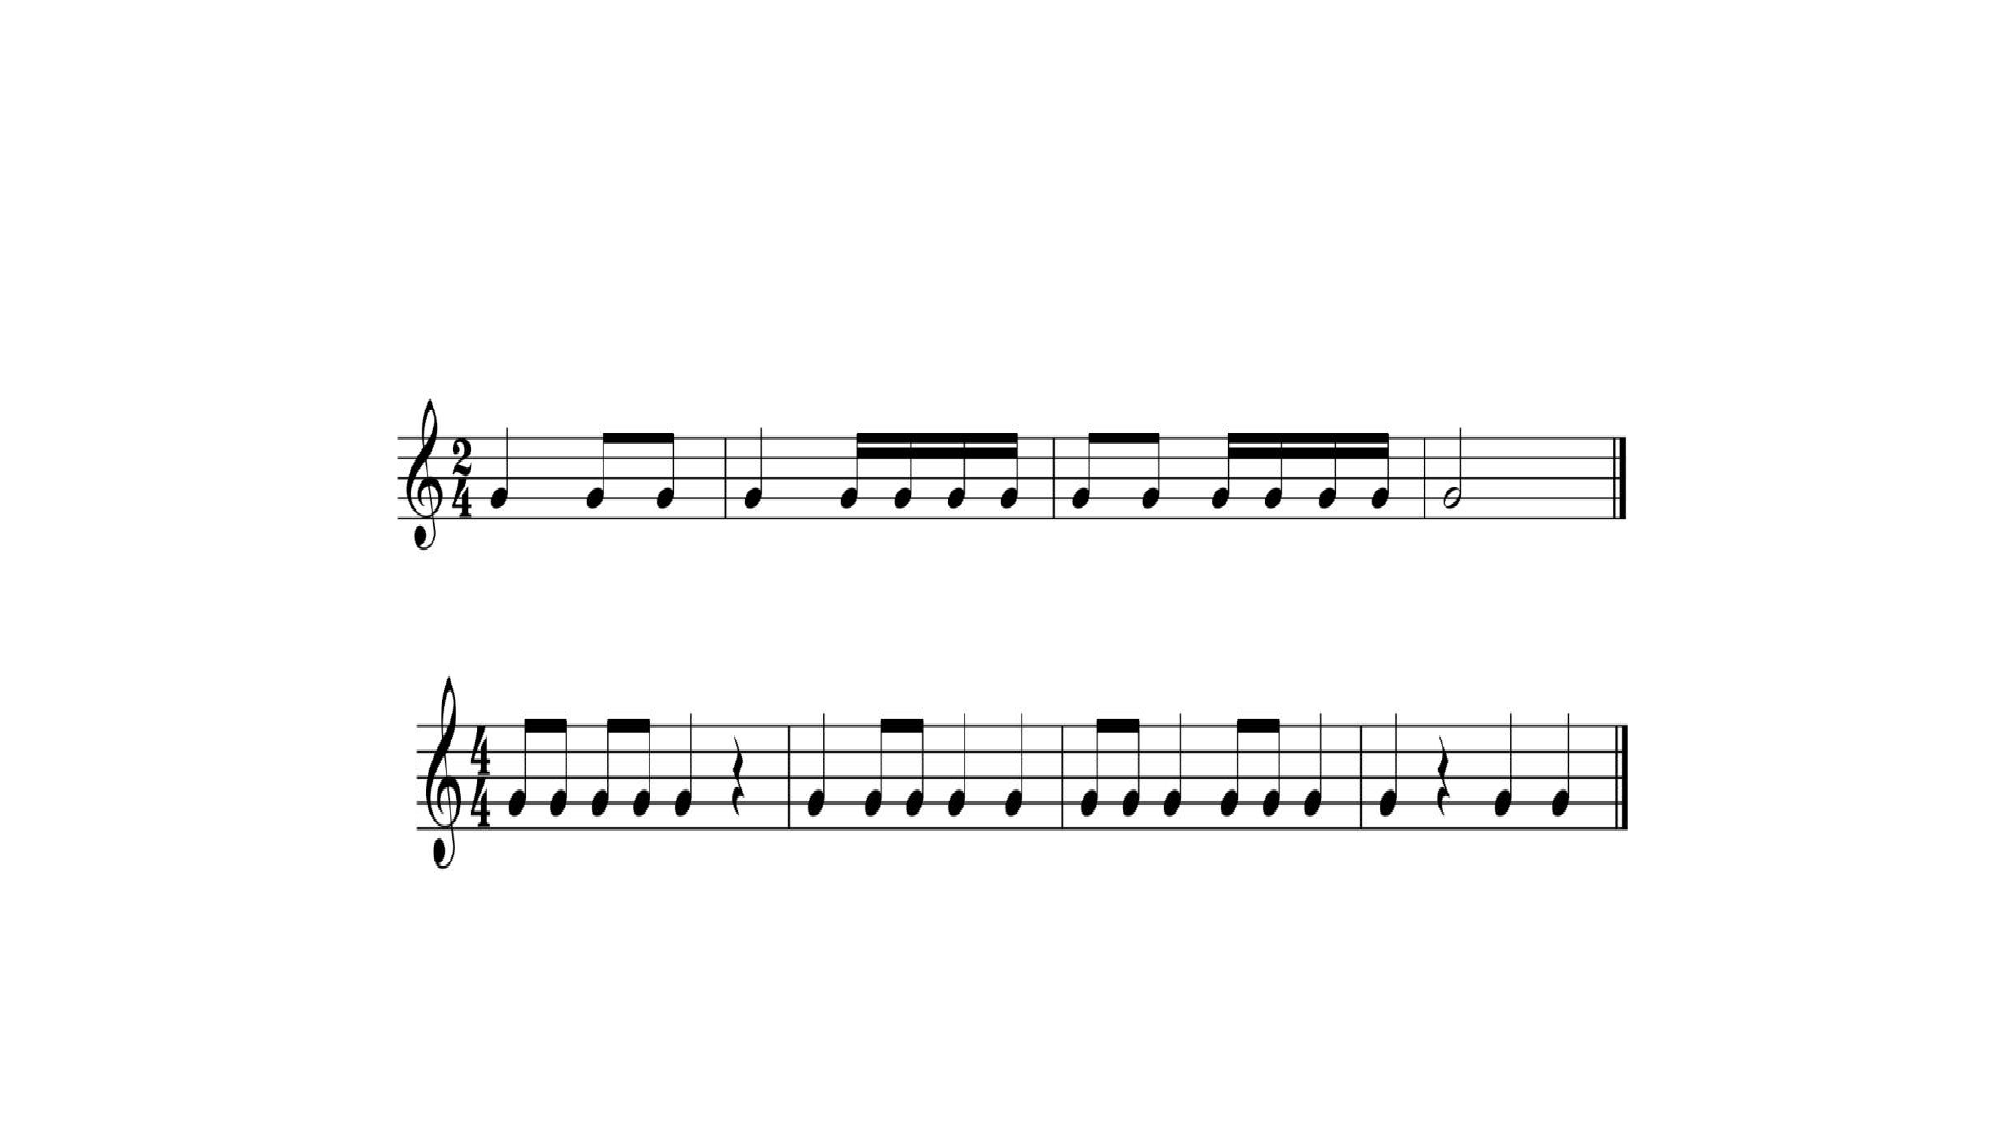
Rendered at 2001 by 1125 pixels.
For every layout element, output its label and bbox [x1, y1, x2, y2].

text_box [324, 390, 1628, 557]
text_box [328, 666, 1628, 875]
